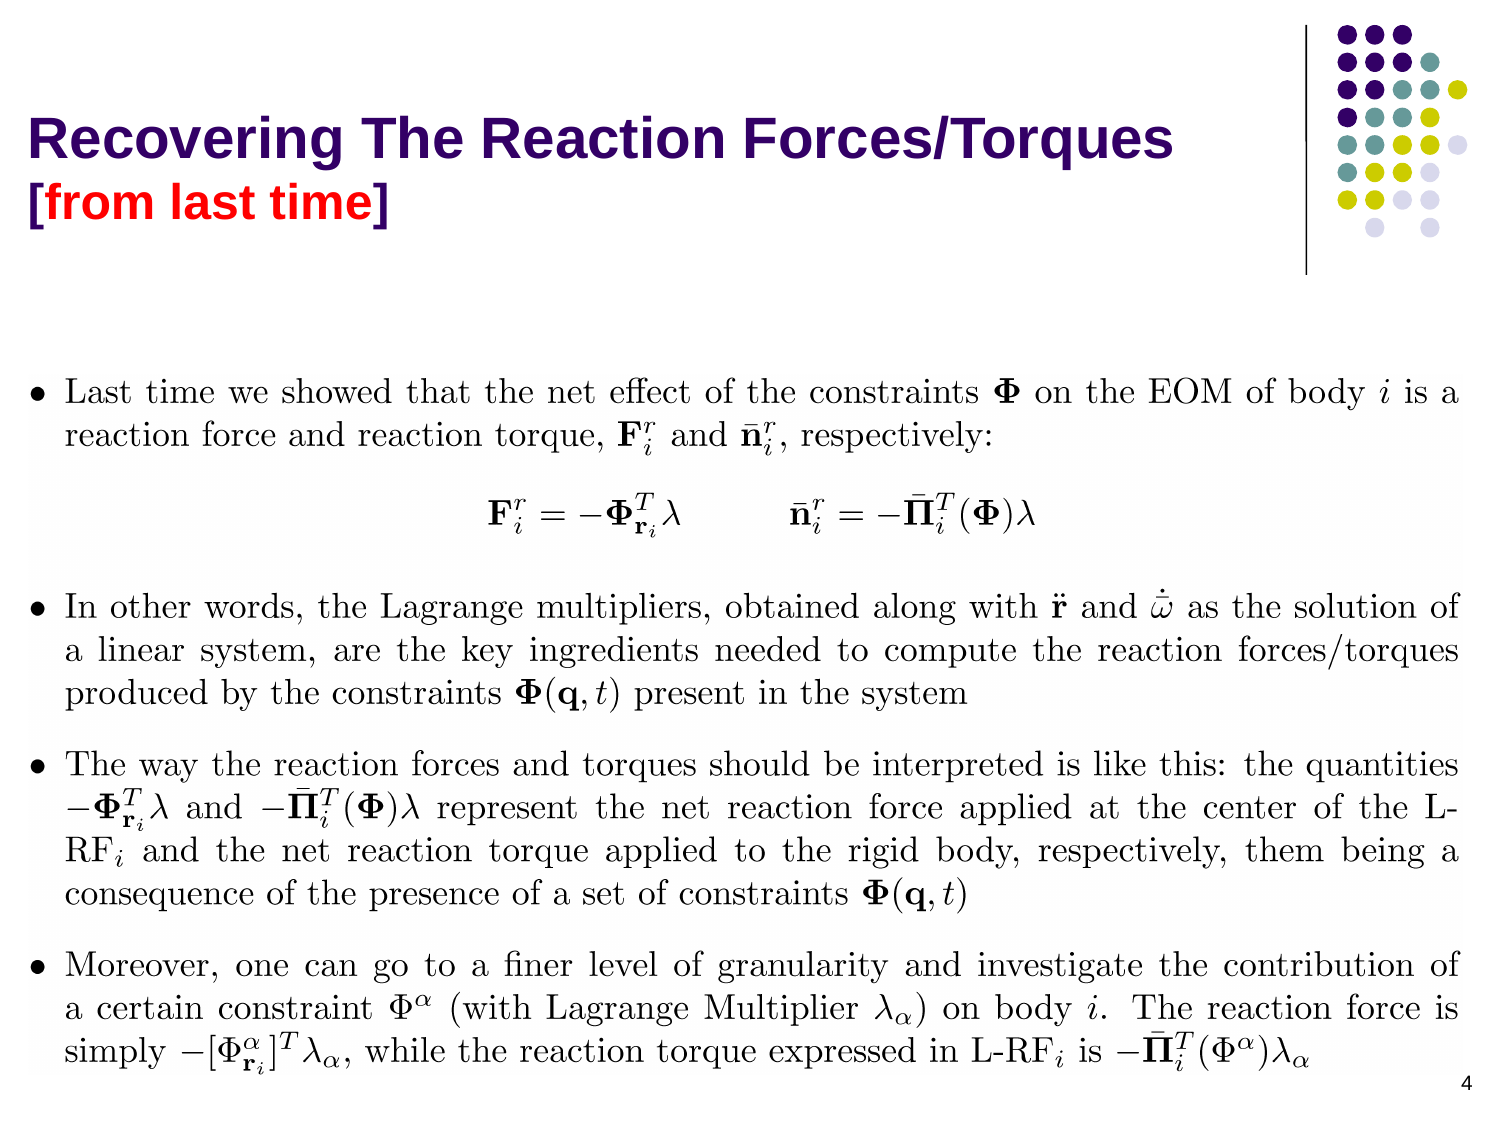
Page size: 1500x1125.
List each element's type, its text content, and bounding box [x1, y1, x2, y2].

title Recovering The Reaction Forces/Torques [from last time] [12, 62, 1288, 238]
picture [28, 374, 1464, 1075]
slide_number 4 [1362, 1062, 1488, 1113]
